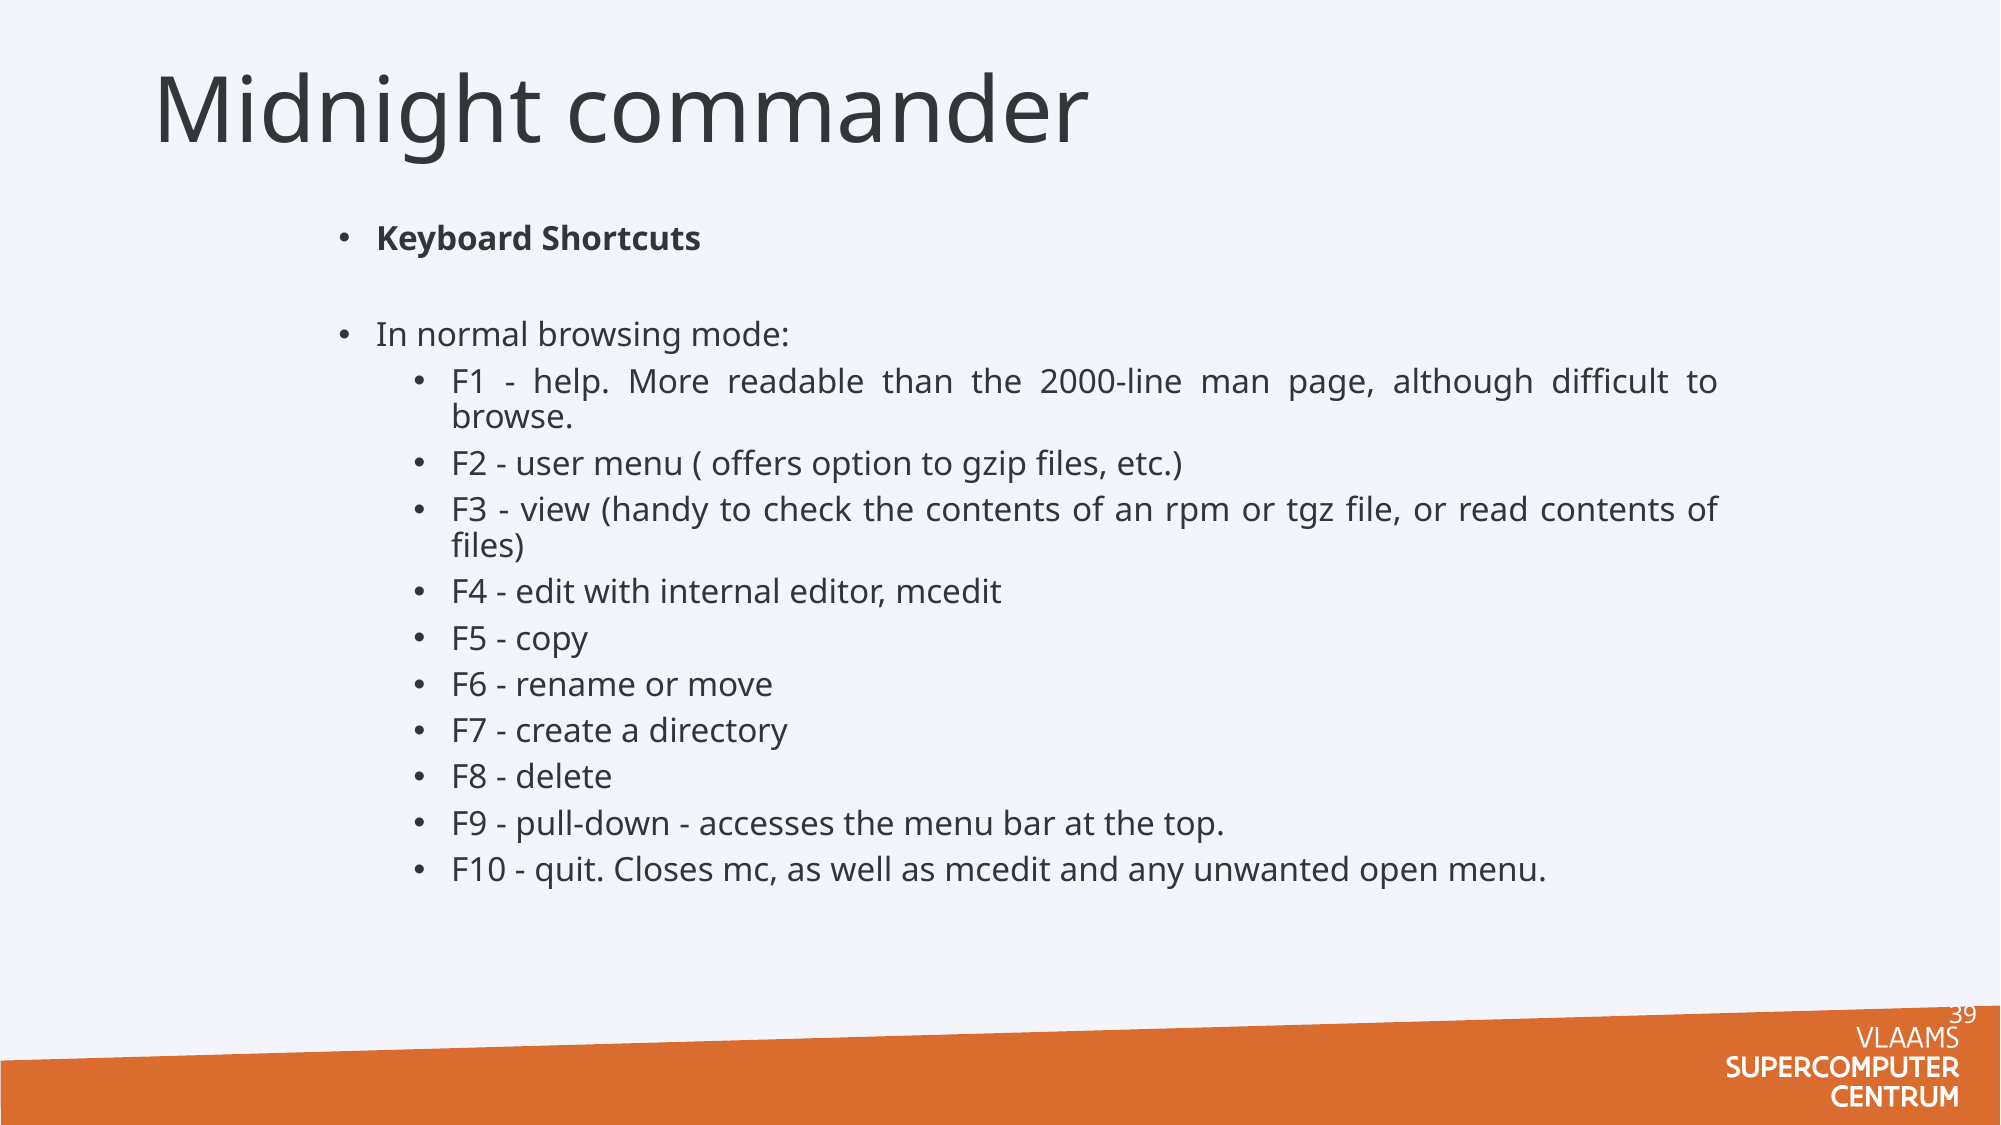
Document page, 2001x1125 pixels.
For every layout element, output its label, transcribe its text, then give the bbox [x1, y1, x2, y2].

list Keyboard Shortcuts In normal browsing mode: F1 - help. More readable than the 2000-line man page, although difficult to browse. F2 - user menu ( offers option to gzip files, etc.) F3 - view (handy to check the contents of an rpm or tgz file, or read contents of files) F4 - edit with internal editor, mcedit F5 - copy F6 - rename or move F7 - create a directory F8 - delete F9 - pull-down - accesses the menu bar at the top. F10 - quit. Closes mc, as well as mcedit and any unwanted open menu. [338, 221, 1721, 948]
title Midnight commander [137, 4, 1863, 222]
picture [1725, 1021, 1960, 1117]
slide_number 39 [1787, 992, 1993, 1040]
